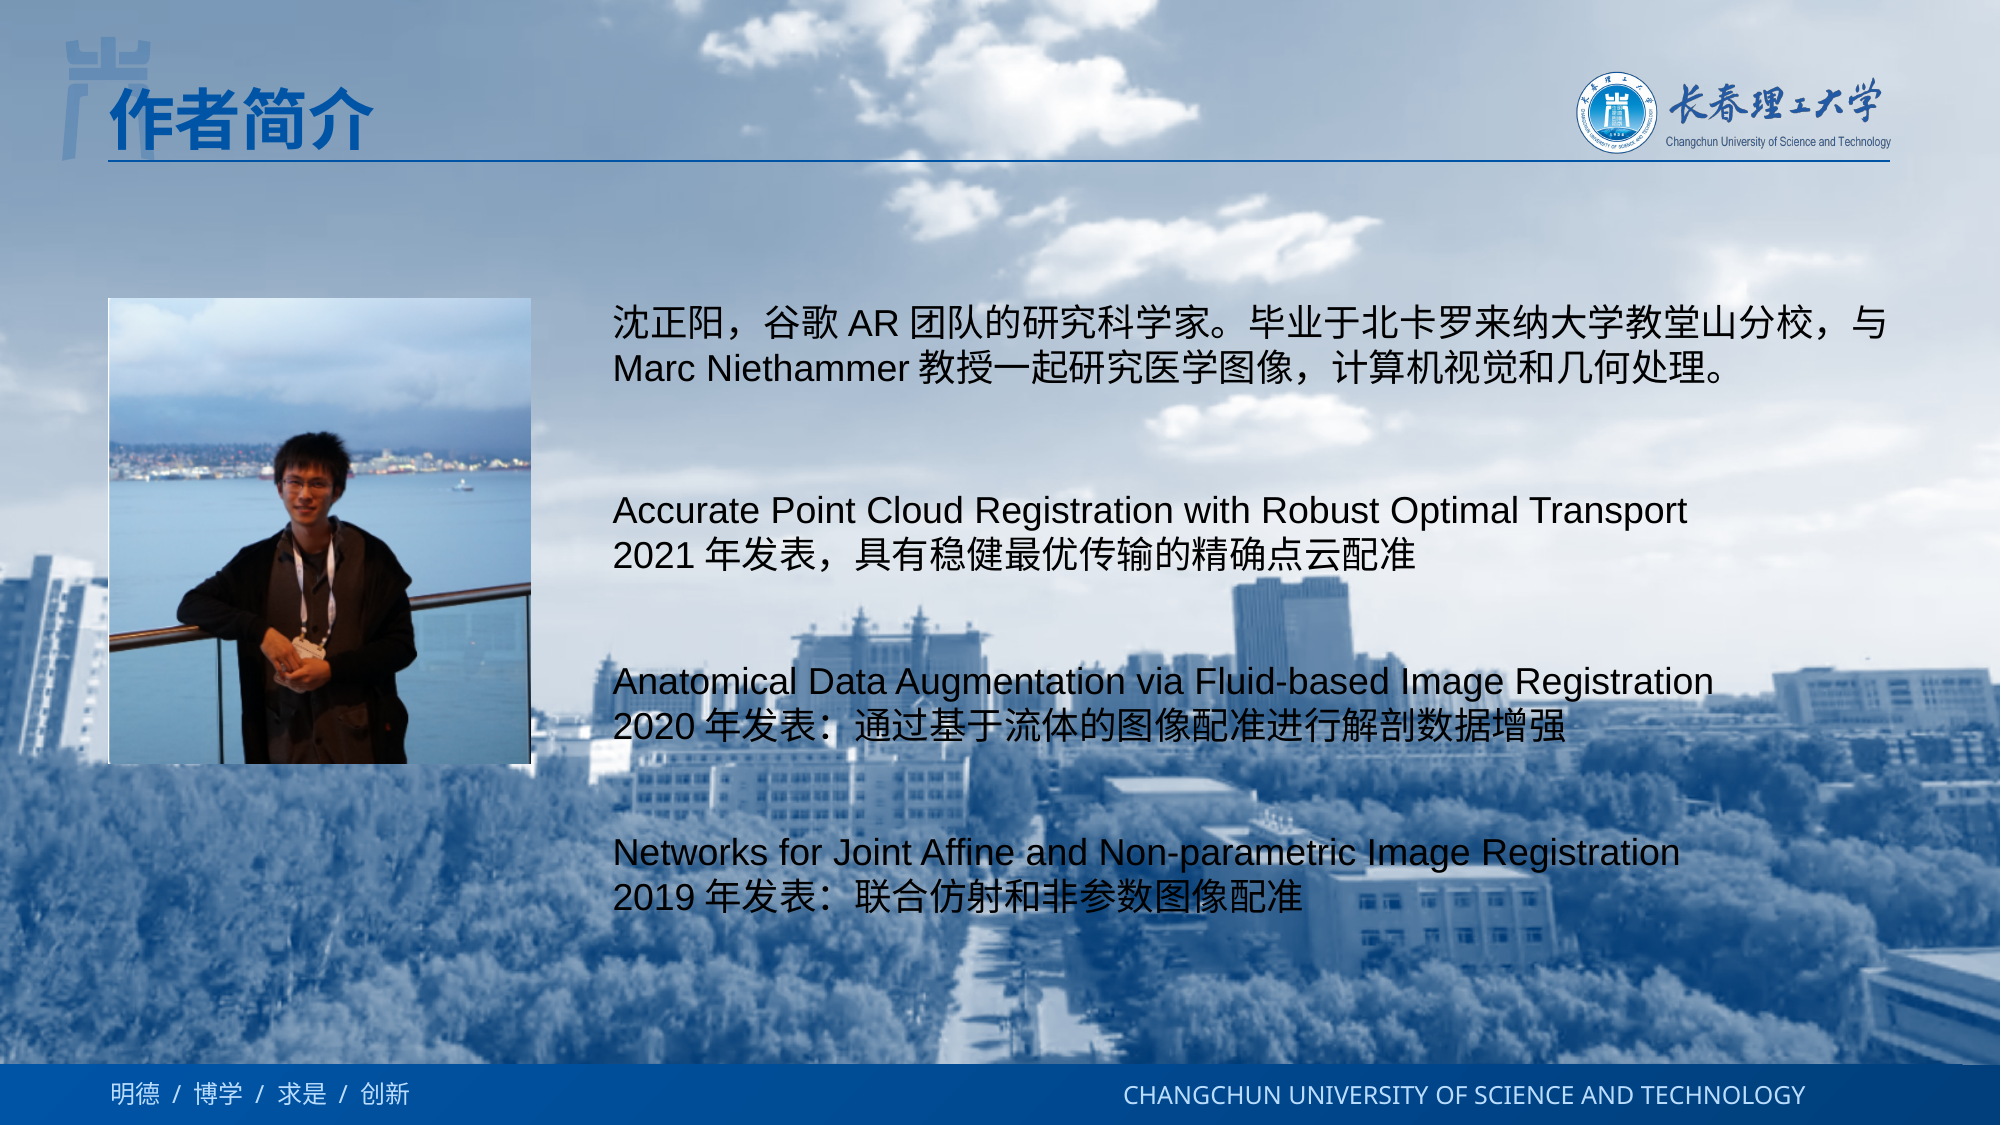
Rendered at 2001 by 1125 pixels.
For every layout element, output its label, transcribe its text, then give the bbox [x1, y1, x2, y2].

picture [108, 298, 531, 764]
text_box Accurate Point Cloud Registration with Robust Optimal Transport 2021年发表，具有稳健最优传输的精确点云配准 [612, 485, 1867, 576]
text_box Networks for Joint Affine and Non-parametric Image Registration 2019年发表：联合仿射和非参数图像配准 [612, 828, 1877, 919]
picture [1567, 67, 1896, 156]
text_box 沈正阳，谷歌AR团队的研究科学家。毕业于北卡罗来纳大学教堂山分校，与Marc Niethammer教授一起研究医学图像，计算机视觉和几何处理。 [612, 298, 1899, 390]
text_box Anatomical Data Augmentation via Fluid-based Image Registration 2020年发表：通过基于流体的图像配准进行解剖数据增强 [612, 656, 1888, 747]
title 作者简介 [108, 85, 1237, 159]
